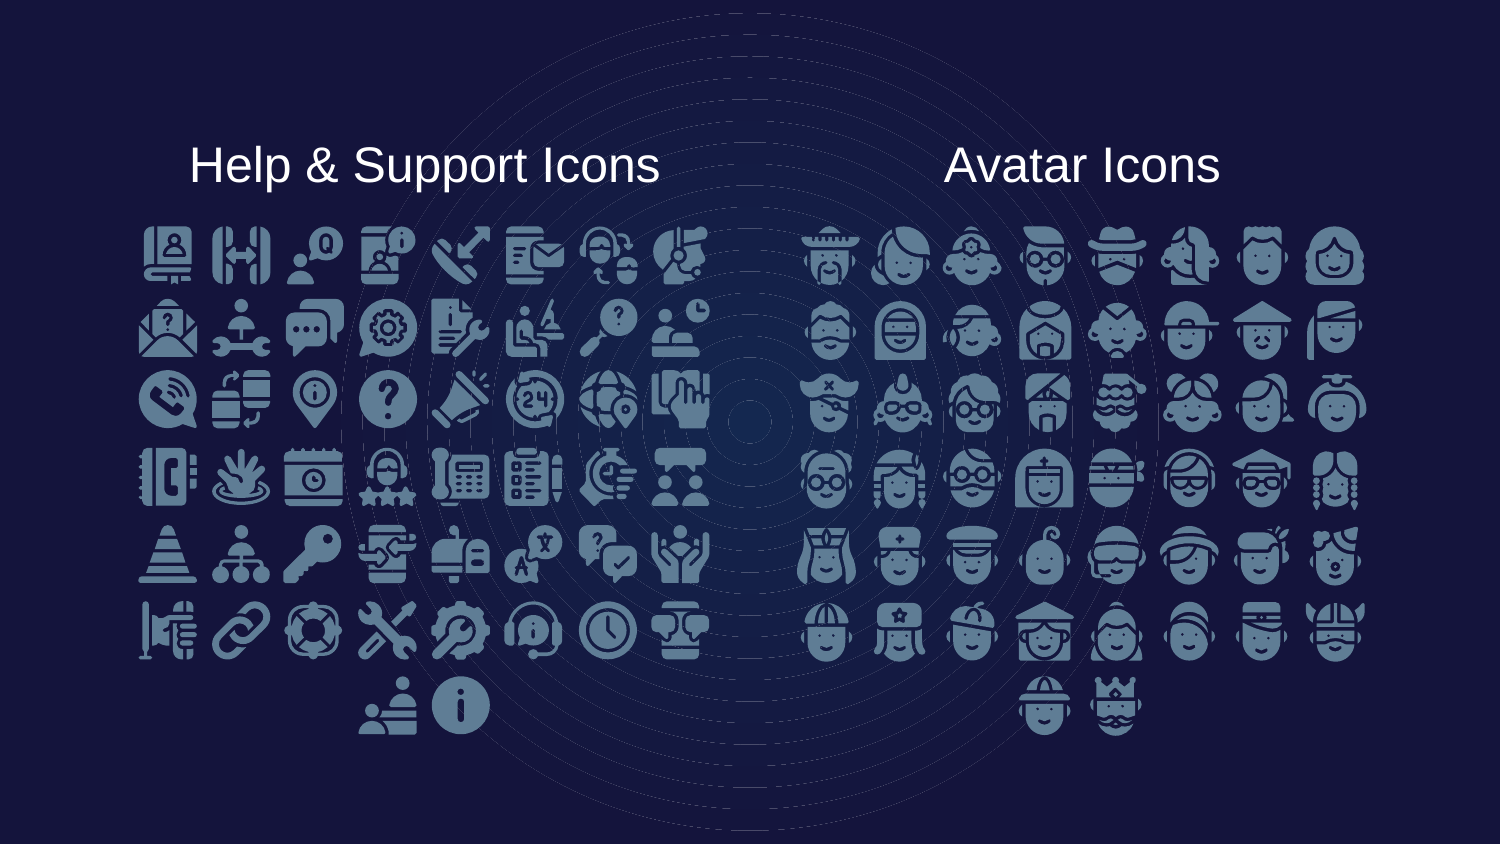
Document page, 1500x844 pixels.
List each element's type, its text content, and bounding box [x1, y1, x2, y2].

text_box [1233, 525, 1290, 585]
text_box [431, 447, 490, 507]
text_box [874, 300, 927, 361]
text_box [430, 226, 491, 285]
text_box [1305, 226, 1365, 286]
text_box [1092, 373, 1147, 433]
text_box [358, 447, 417, 507]
text_box [359, 370, 418, 429]
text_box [285, 298, 345, 358]
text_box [1025, 373, 1071, 433]
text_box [211, 448, 271, 506]
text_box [650, 524, 710, 584]
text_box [505, 298, 565, 358]
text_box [212, 298, 271, 357]
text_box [1306, 300, 1363, 361]
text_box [505, 226, 565, 285]
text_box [286, 226, 344, 285]
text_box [1312, 451, 1359, 511]
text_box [283, 447, 343, 507]
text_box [357, 676, 417, 735]
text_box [431, 369, 490, 429]
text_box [942, 304, 1002, 357]
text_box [212, 369, 271, 429]
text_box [138, 524, 198, 584]
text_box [799, 373, 859, 433]
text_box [211, 524, 271, 584]
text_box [1159, 525, 1219, 585]
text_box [138, 447, 198, 507]
text_box [431, 676, 490, 735]
text_box Avatar Icons [797, 117, 1369, 197]
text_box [143, 226, 193, 285]
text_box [1309, 526, 1362, 586]
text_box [800, 602, 853, 662]
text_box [505, 369, 565, 429]
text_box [504, 601, 563, 660]
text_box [1236, 225, 1289, 286]
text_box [578, 601, 638, 660]
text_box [1014, 448, 1075, 508]
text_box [651, 447, 710, 507]
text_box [1019, 226, 1072, 286]
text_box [1232, 300, 1293, 361]
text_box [579, 298, 638, 358]
text_box [138, 370, 197, 429]
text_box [946, 525, 999, 585]
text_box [1235, 601, 1288, 661]
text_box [1163, 601, 1216, 661]
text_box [651, 369, 710, 429]
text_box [578, 447, 638, 507]
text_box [504, 447, 563, 507]
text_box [212, 226, 271, 285]
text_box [870, 226, 931, 286]
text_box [431, 298, 490, 358]
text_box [210, 601, 272, 660]
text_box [873, 602, 926, 662]
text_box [358, 298, 418, 357]
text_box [578, 524, 638, 584]
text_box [1090, 601, 1143, 661]
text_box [800, 449, 853, 509]
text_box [292, 369, 338, 429]
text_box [651, 601, 710, 660]
text_box [284, 601, 343, 660]
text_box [1087, 302, 1147, 359]
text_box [796, 527, 857, 585]
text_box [431, 524, 490, 584]
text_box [578, 226, 639, 285]
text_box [504, 524, 563, 584]
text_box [360, 226, 416, 285]
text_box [1235, 373, 1295, 433]
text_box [1019, 300, 1072, 361]
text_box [942, 226, 1002, 286]
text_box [946, 601, 999, 661]
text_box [873, 526, 926, 586]
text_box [357, 600, 418, 660]
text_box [872, 373, 933, 433]
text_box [1162, 373, 1223, 433]
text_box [1018, 676, 1071, 736]
text_box Help & Support Icons [139, 117, 711, 197]
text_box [1087, 226, 1148, 286]
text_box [800, 225, 861, 286]
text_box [431, 600, 491, 660]
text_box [942, 448, 1002, 508]
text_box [1089, 676, 1142, 736]
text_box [1088, 448, 1145, 508]
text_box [1014, 601, 1075, 661]
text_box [138, 600, 198, 660]
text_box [1307, 373, 1367, 433]
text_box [651, 298, 710, 357]
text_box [652, 226, 709, 285]
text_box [804, 300, 857, 361]
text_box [138, 298, 198, 358]
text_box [358, 524, 417, 584]
text_box [283, 525, 342, 584]
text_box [1160, 226, 1220, 286]
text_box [1163, 448, 1216, 508]
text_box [947, 373, 1002, 433]
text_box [1087, 525, 1147, 585]
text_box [579, 369, 638, 429]
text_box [1018, 525, 1071, 585]
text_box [1232, 448, 1291, 508]
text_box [1160, 300, 1220, 361]
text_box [873, 449, 926, 509]
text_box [1305, 602, 1366, 662]
